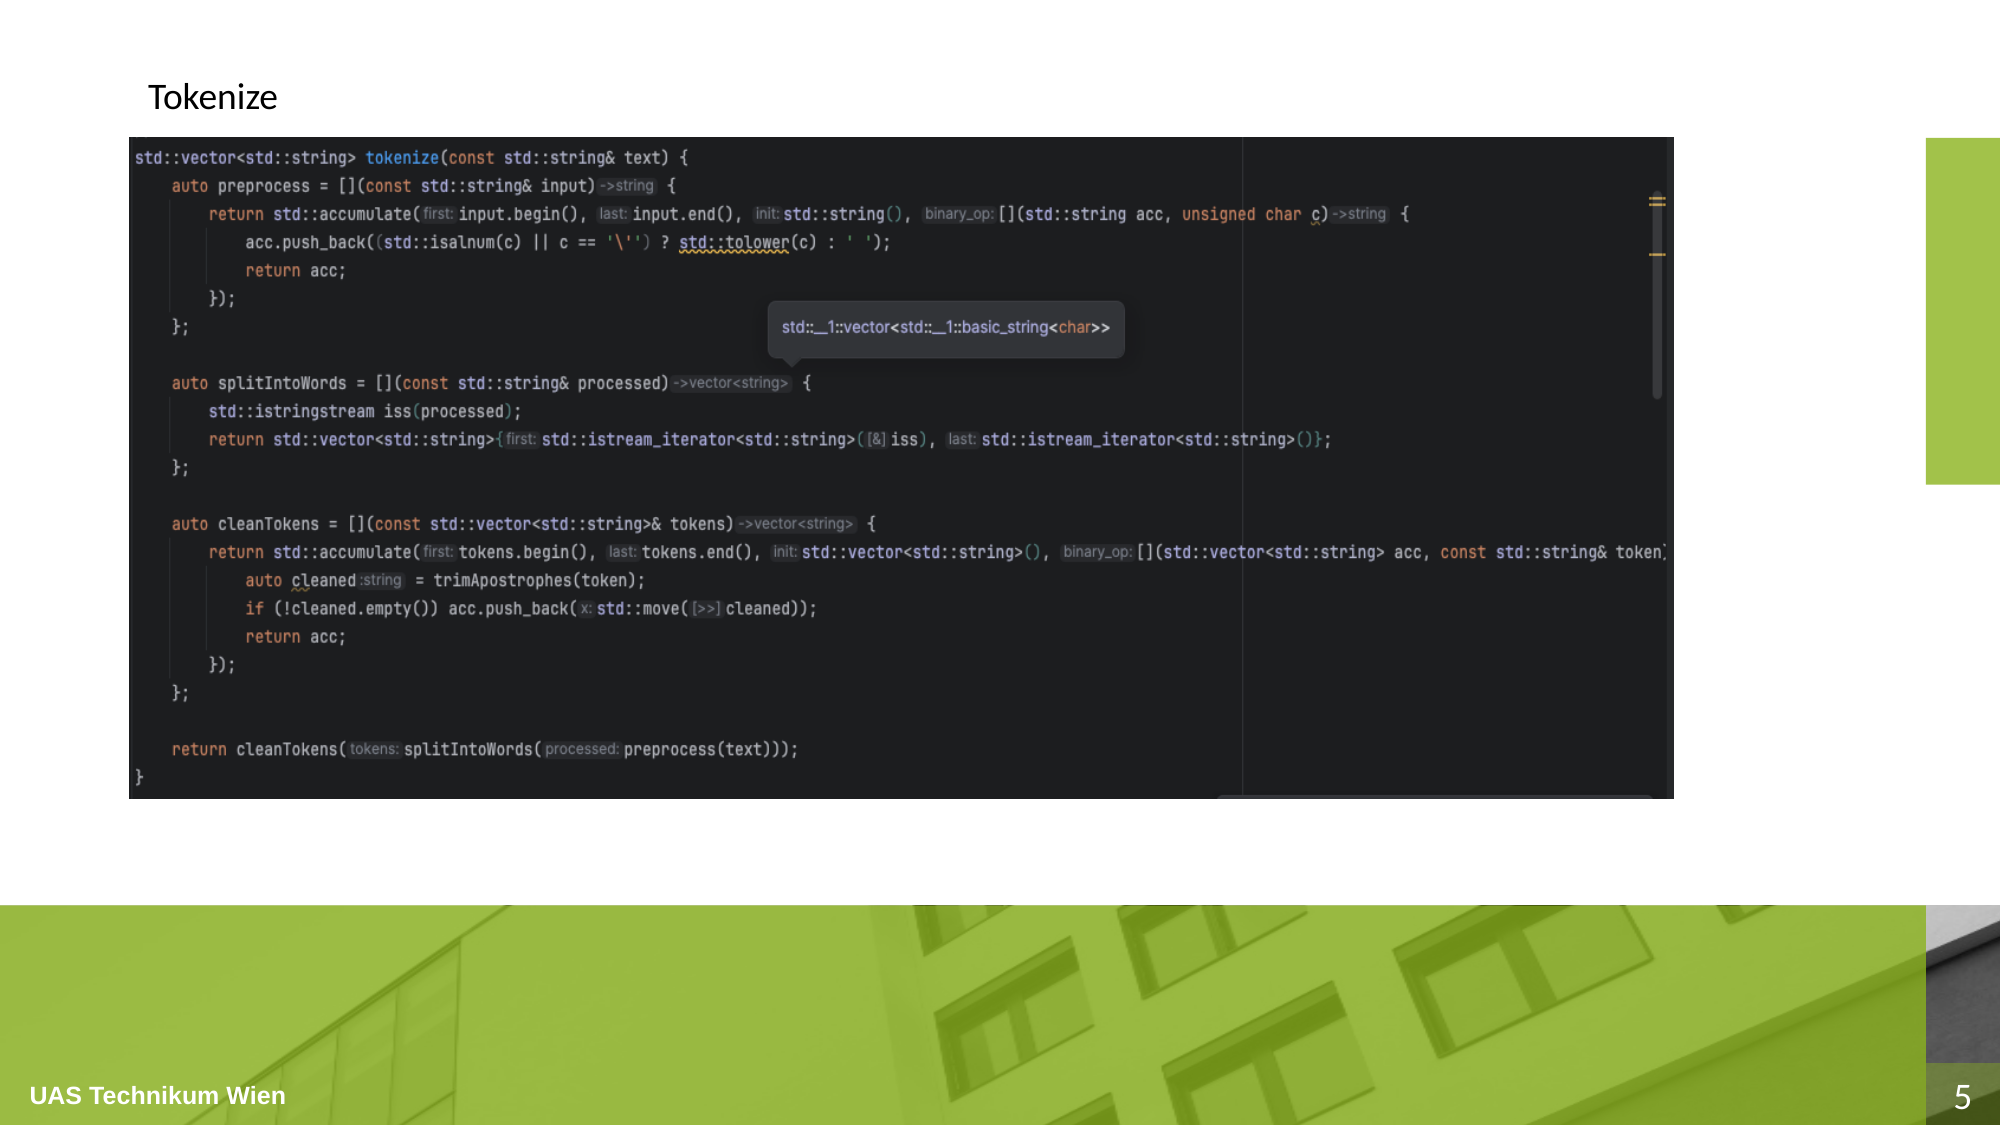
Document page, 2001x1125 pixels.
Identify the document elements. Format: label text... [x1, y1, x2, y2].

text_box [1925, 137, 2000, 486]
picture [129, 137, 1674, 799]
text_box Tokenize [133, 64, 294, 124]
picture [0, 905, 2000, 1125]
